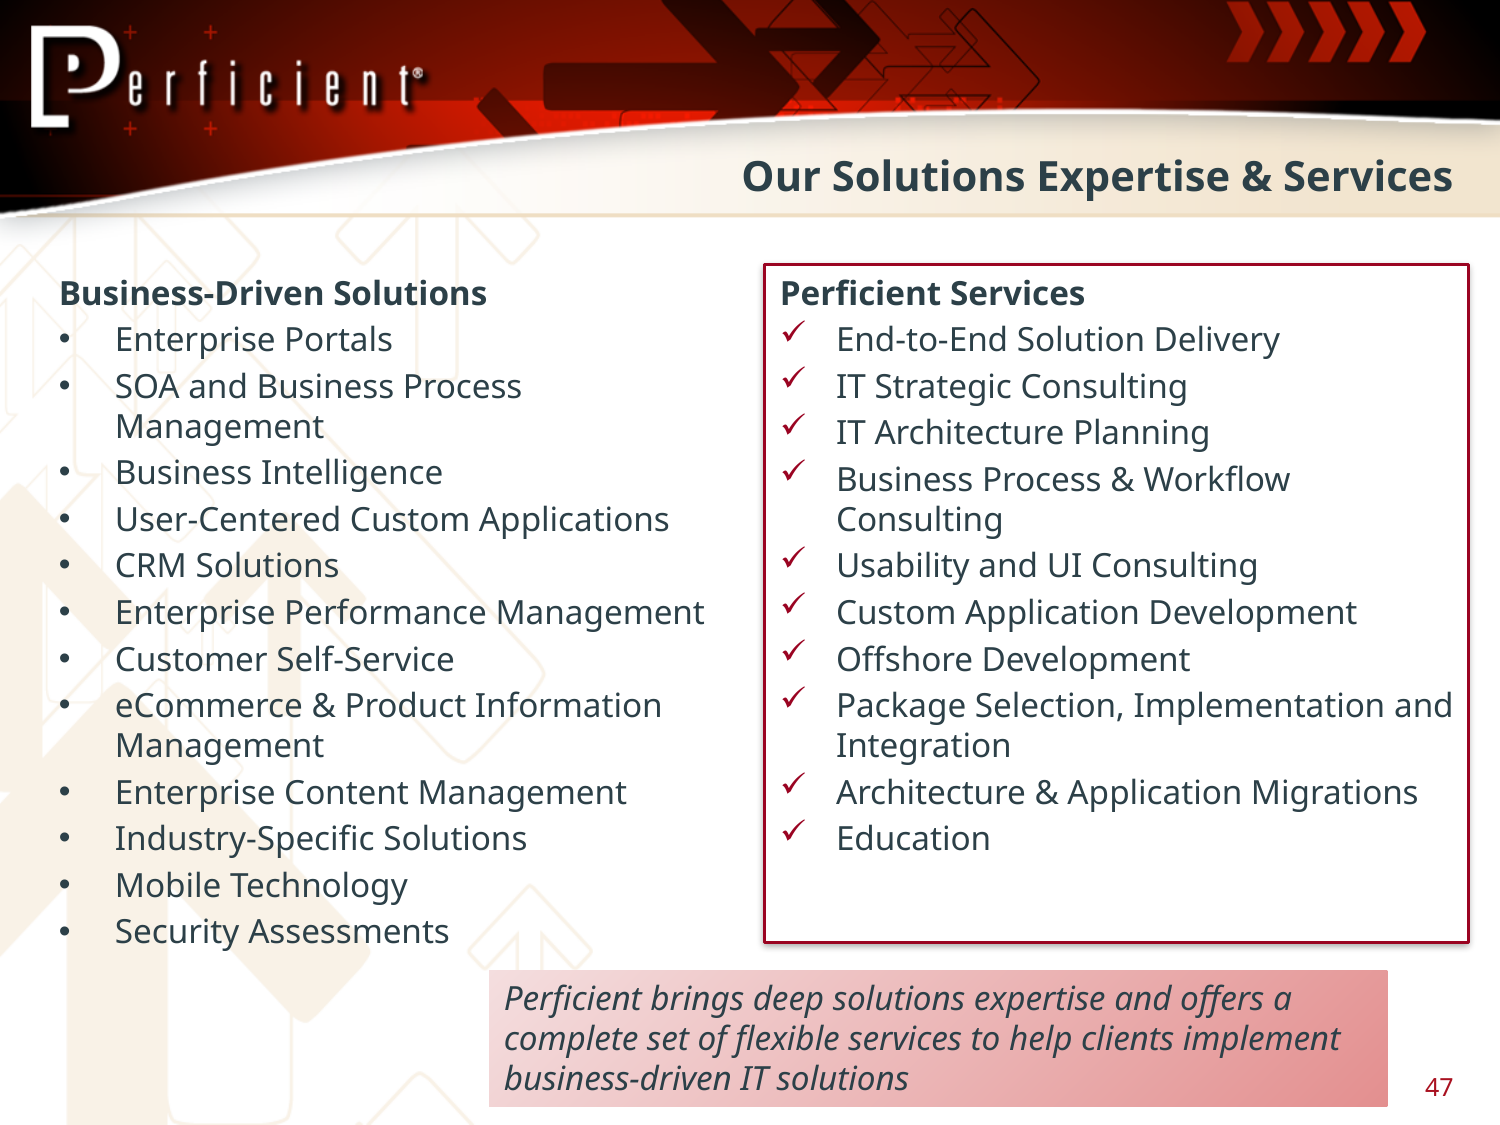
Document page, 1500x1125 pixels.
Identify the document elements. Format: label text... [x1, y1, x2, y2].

title Our Solutions Expertise & Services [568, 145, 1469, 204]
text_box Perficient Services End-to-End Solution Delivery IT Strategic Consulting IT Architecture Planning Business Process & Workflow Consulting Usability and UI Consulting Custom Application Development Offshore Development Package Selection, Implementation and Integration Architecture & Application Migrations Education [764, 264, 1473, 1043]
slide_number 47 [1118, 1058, 1469, 1118]
list Business-Driven Solutions Enterprise Portals SOA and Business Process Management Business Intelligence User-Centered Custom Applications CRM Solutions Enterprise Performance Management Customer Self-Service eCommerce & Product Information Management Enterprise Content Management Industry-Specific Solutions Mobile Technology Security Assessments [43, 263, 752, 1043]
text_box Perficient brings deep solutions expertise and offers a complete set of flexible services to help clients implement business-driven IT solutions [489, 970, 1409, 1105]
picture [0, 0, 1500, 1125]
